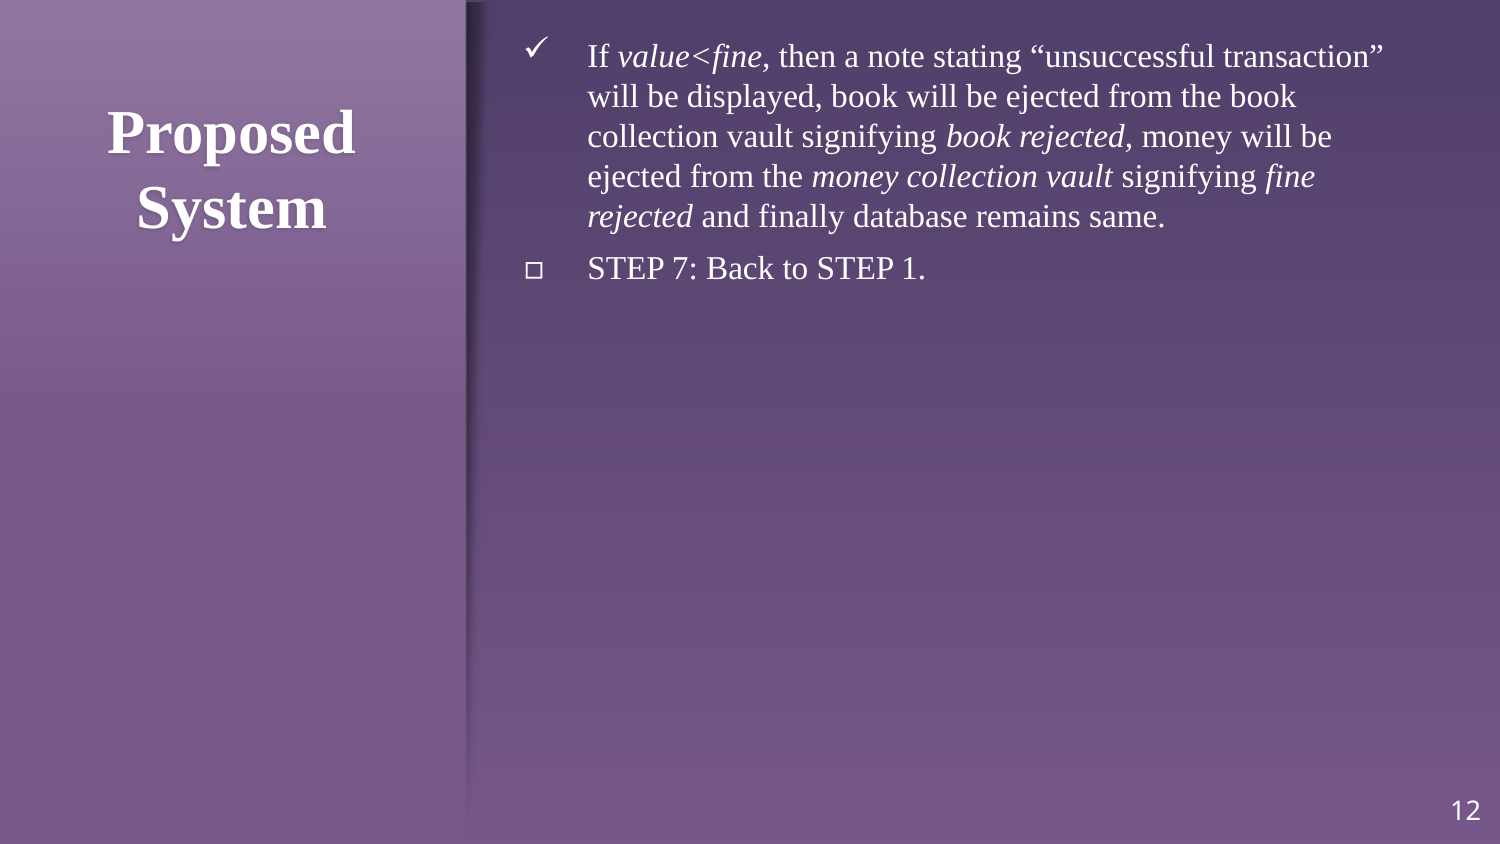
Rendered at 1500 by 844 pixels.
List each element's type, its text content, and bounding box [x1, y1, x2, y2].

slide_number 12 [1391, 779, 1482, 844]
text_box If value<fine, then a note stating “unsuccessful transaction” will be displayed, book will be ejected from the book collection vault signifying book rejected, money will be ejected from the money collection vault signifying fine rejected and finally database remains same. STEP 7: Back to STEP 1. [512, 34, 1417, 797]
title Proposed System [73, 91, 391, 758]
